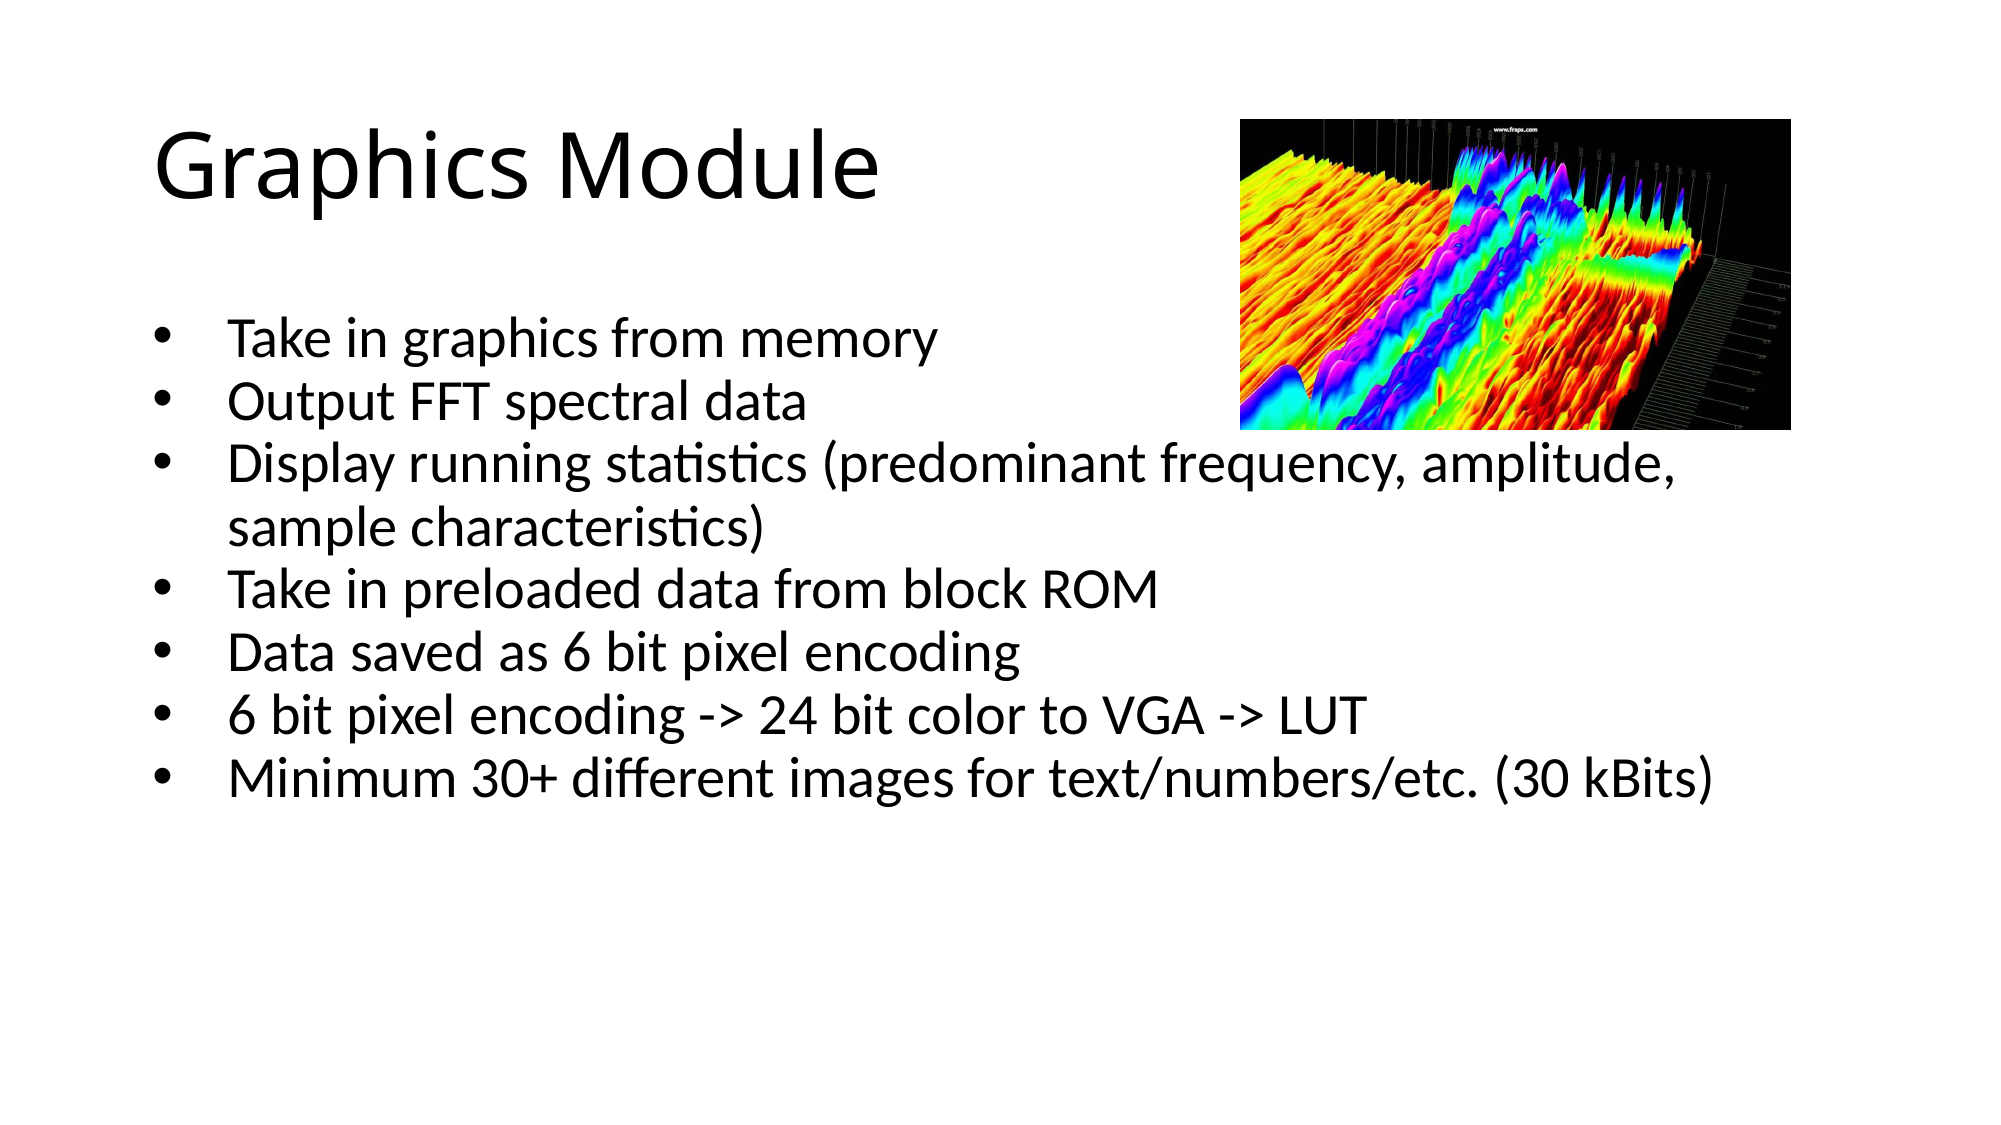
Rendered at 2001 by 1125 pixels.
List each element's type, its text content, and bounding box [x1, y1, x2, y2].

text_box Take in graphics from memory Output FFT spectral data Display running statistics (predominant frequency, amplitude, sample characteristics) Take in preloaded data from block ROM Data saved as 6 bit pixel encoding 6 bit pixel encoding -> 24 bit color to VGA -> LUT Minimum 30+ different images for text/numbers/etc. (30 kBits) [137, 299, 1863, 1014]
text_box Graphics Module [137, 59, 1863, 278]
picture [1239, 119, 1791, 430]
